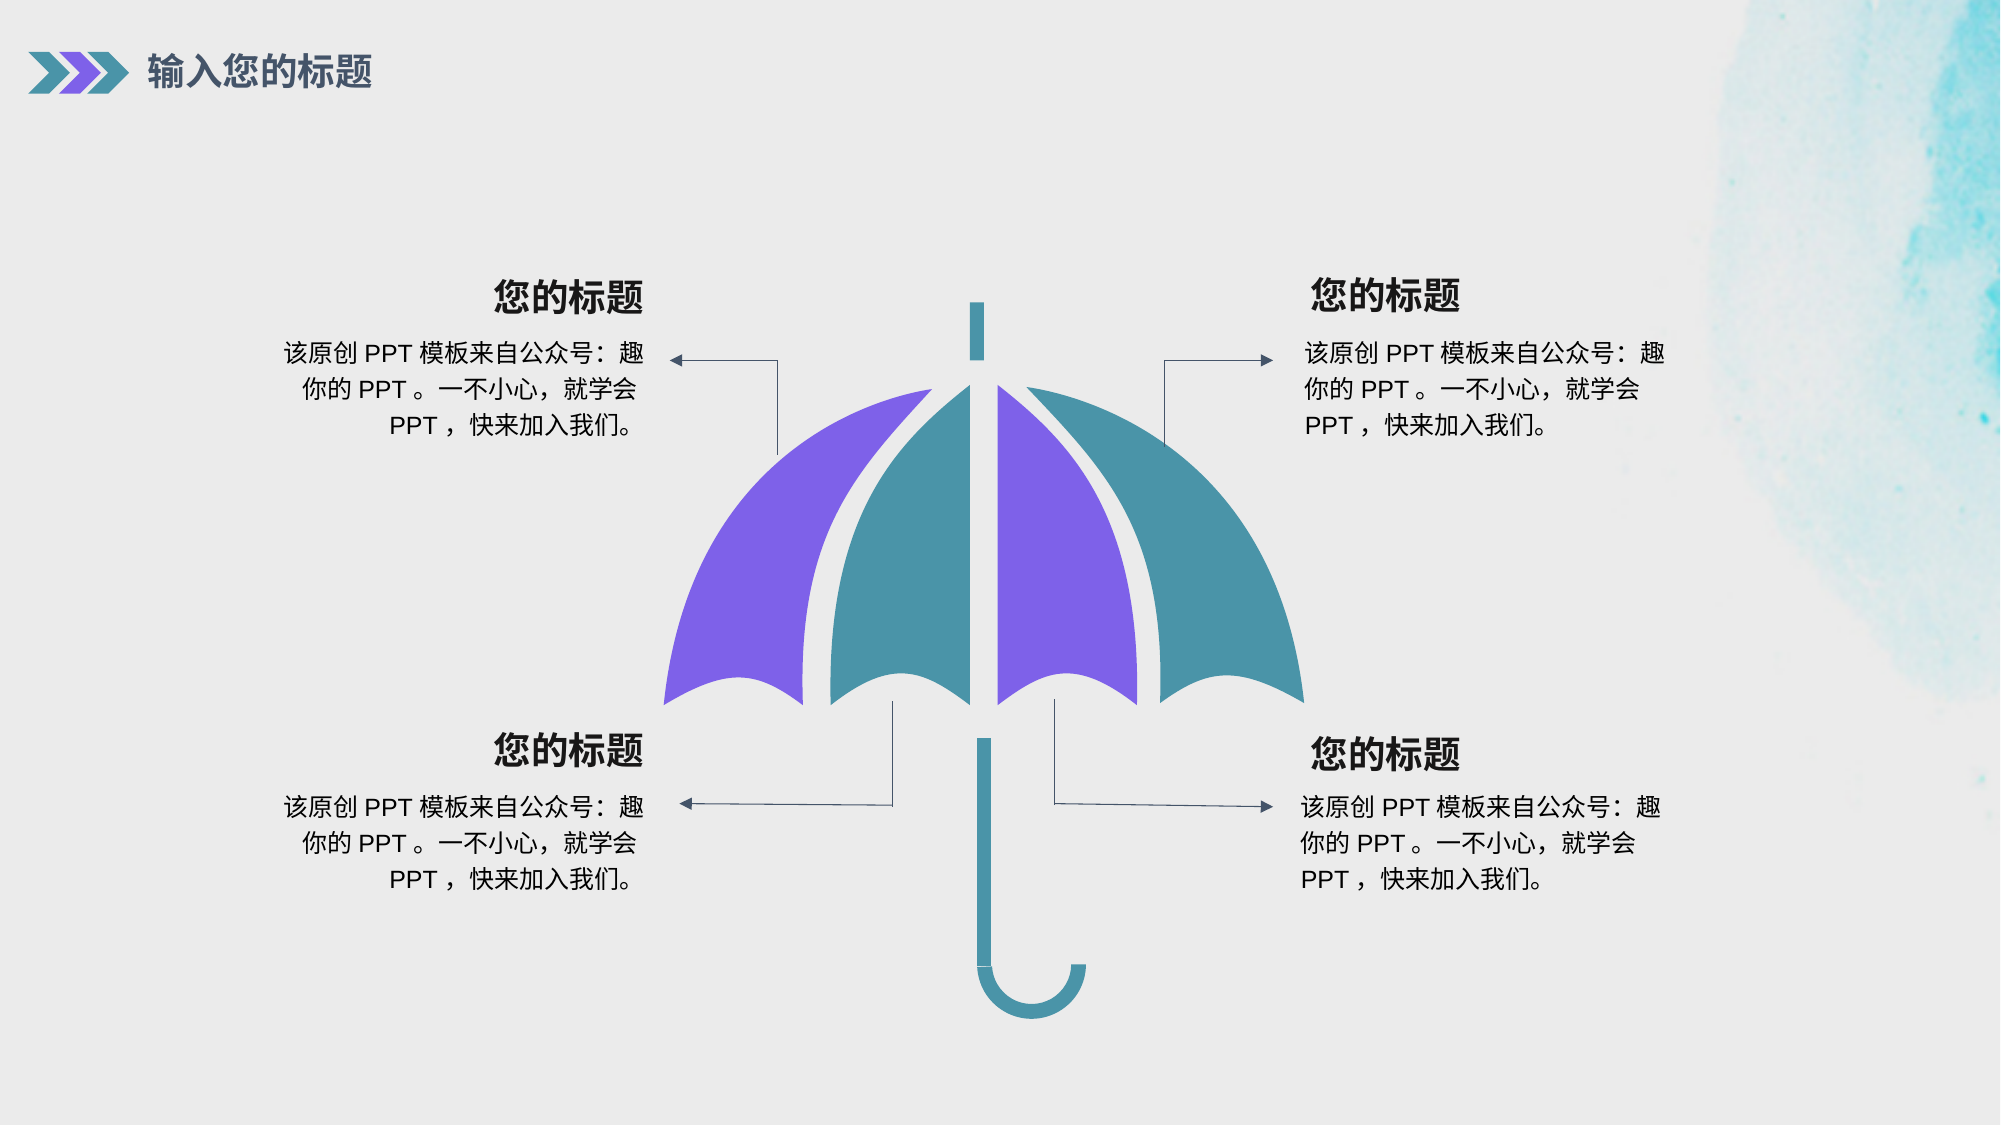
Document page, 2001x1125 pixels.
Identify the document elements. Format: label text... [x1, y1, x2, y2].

text_box 输入您的标题 [133, 40, 388, 101]
text_box 您的标题 [479, 719, 679, 780]
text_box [679, 700, 893, 807]
text_box [996, 382, 1139, 708]
text_box [1023, 385, 1306, 706]
text_box [829, 382, 972, 708]
text_box 您的标题 [1296, 723, 1497, 784]
picture [0, 0, 2001, 1125]
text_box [1054, 699, 1274, 807]
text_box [1164, 360, 1274, 447]
text_box 该原创PPT模板来自公众号：趣你的PPT。一不小心，就学会PPT，快来加入我们。 [261, 331, 644, 440]
text_box [25, 50, 72, 95]
text_box [84, 50, 131, 95]
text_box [977, 737, 1086, 1019]
text_box 该原创PPT模板来自公众号：趣你的PPT。一不小心，就学会PPT，快来加入我们。 [1300, 785, 1684, 894]
text_box [662, 387, 935, 708]
text_box [56, 50, 103, 95]
text_box 您的标题 [1296, 265, 1497, 325]
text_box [669, 360, 778, 455]
text_box 该原创PPT模板来自公众号：趣你的PPT。一不小心，就学会PPT，快来加入我们。 [261, 785, 644, 894]
text_box 您的标题 [479, 266, 680, 327]
text_box 该原创PPT模板来自公众号：趣你的PPT。一不小心，就学会PPT，快来加入我们。 [1304, 331, 1688, 440]
text_box [969, 301, 985, 361]
